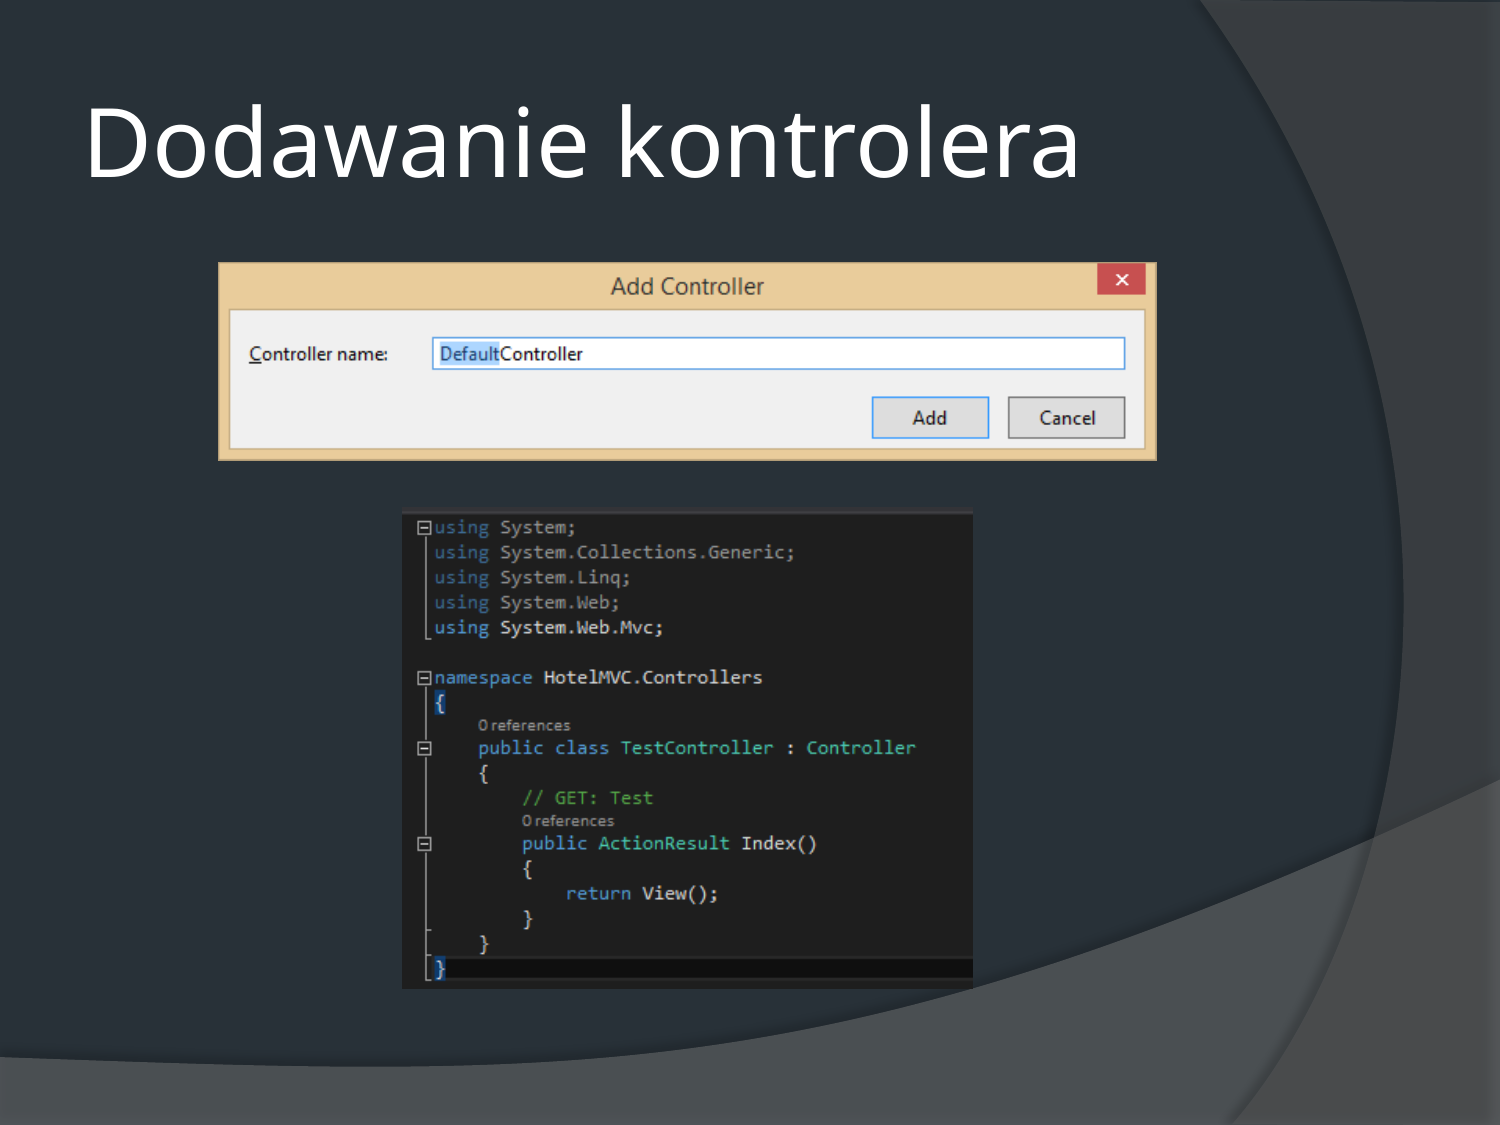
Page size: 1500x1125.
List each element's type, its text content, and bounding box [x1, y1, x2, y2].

title Dodawanie kontrolera [75, 45, 1300, 233]
picture [218, 262, 1157, 462]
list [402, 507, 973, 989]
